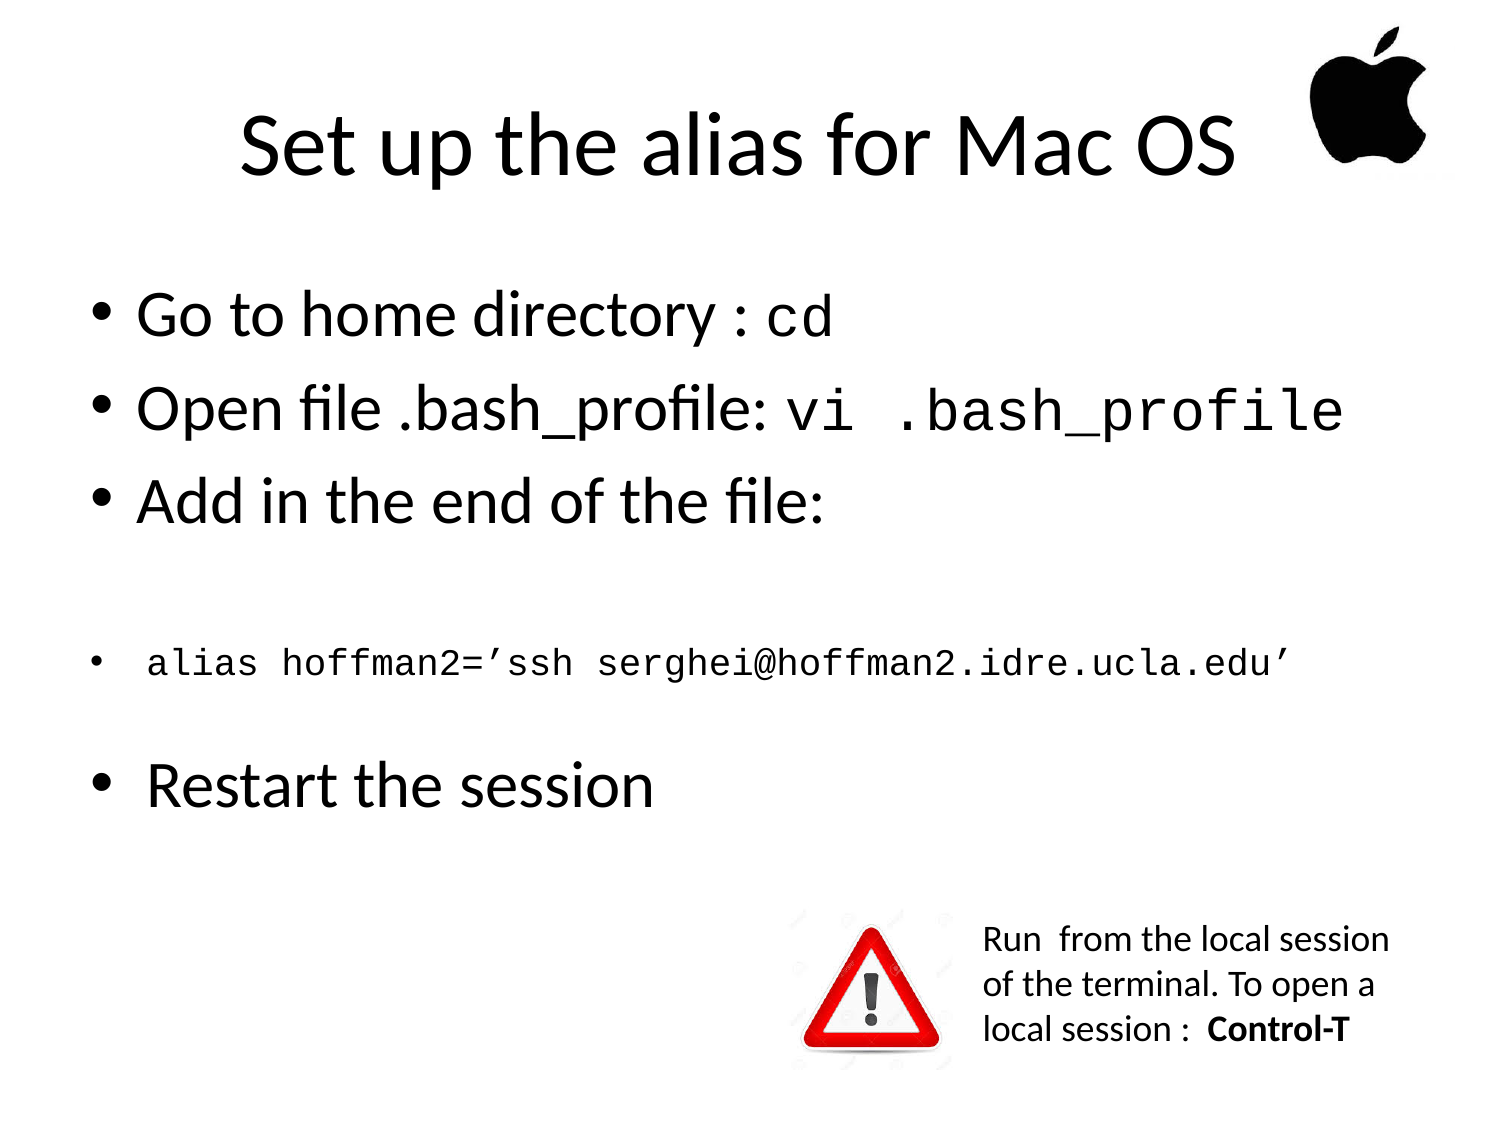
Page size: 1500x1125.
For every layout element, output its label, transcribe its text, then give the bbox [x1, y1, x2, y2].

picture [1283, 14, 1455, 187]
list Go to home directory : cd Open file .bash_profile: vi .bash_profile Add in the end of the file: alias hoffman2=’ssh serghei@hoffman2.idre.ucla.edu’ Restart the session [75, 262, 1425, 1005]
picture [784, 906, 957, 1071]
title Set up the alias for Mac OS [75, 45, 1425, 233]
text_box Run from the local session of the terminal. To open a local session : Control-T [967, 906, 1425, 1057]
